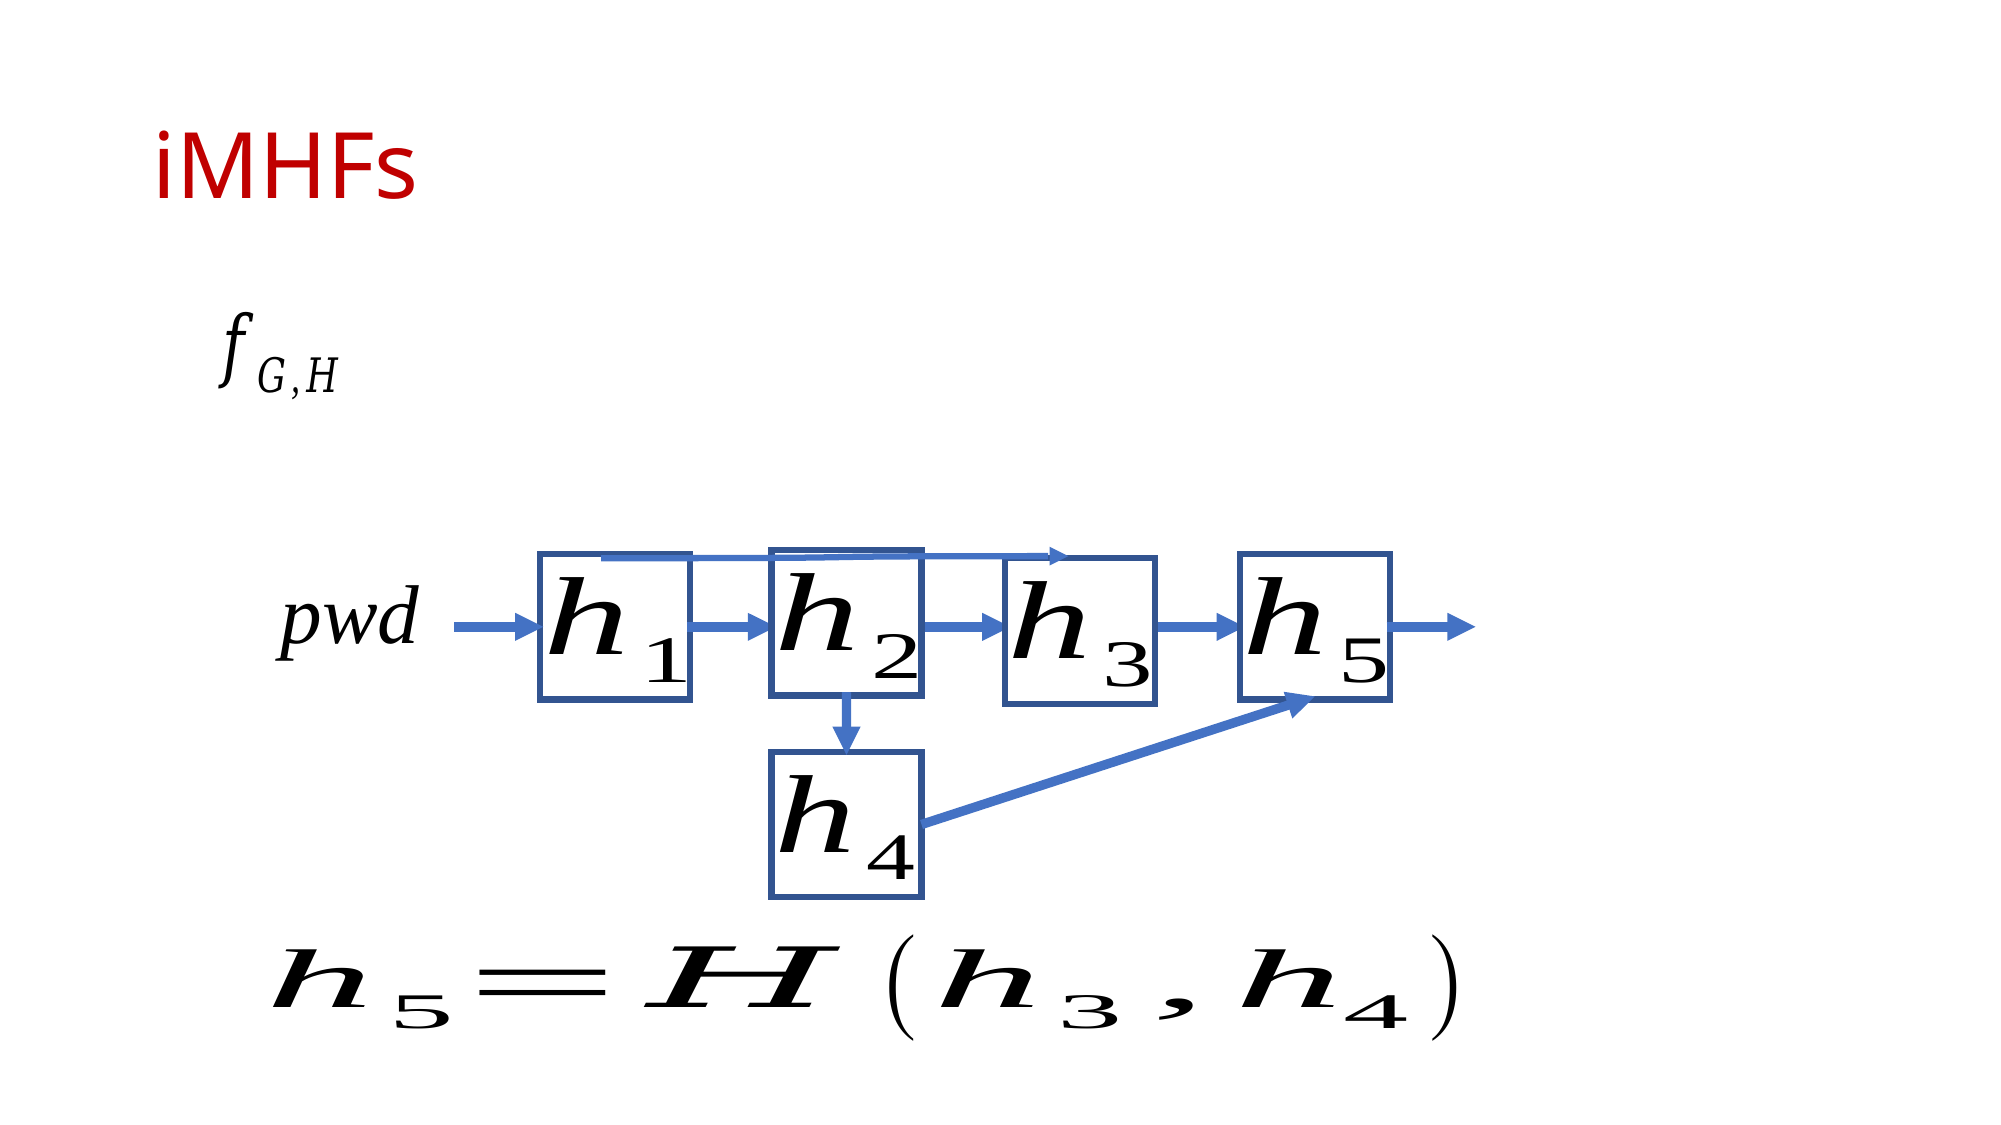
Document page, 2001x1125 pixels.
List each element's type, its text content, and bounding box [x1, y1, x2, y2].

text_box pwd [265, 552, 469, 668]
title iMHFs [137, 59, 1863, 278]
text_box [921, 696, 1315, 825]
